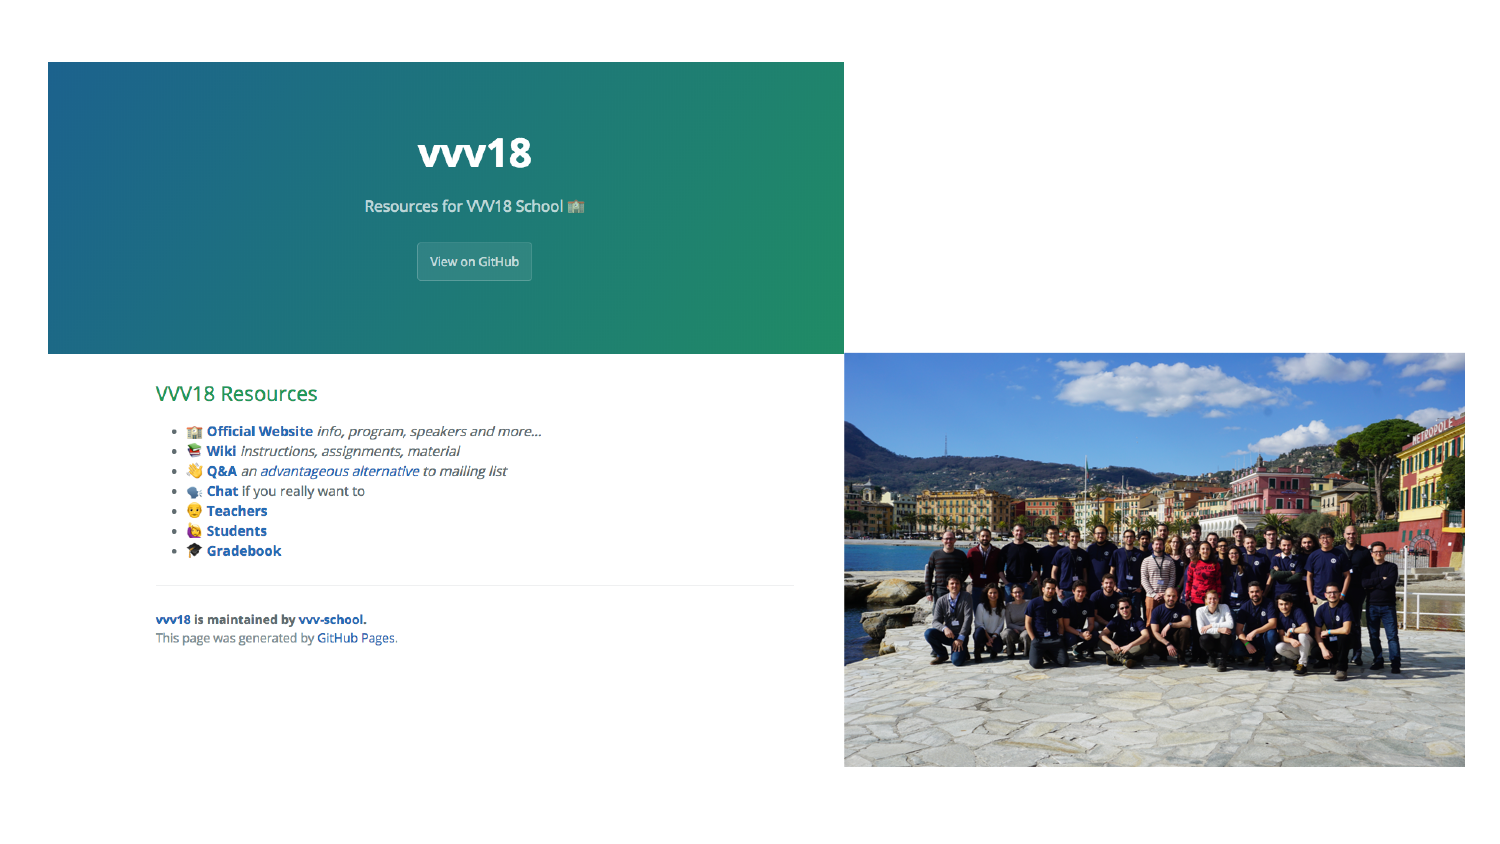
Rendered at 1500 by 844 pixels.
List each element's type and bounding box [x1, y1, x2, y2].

picture [48, 62, 1466, 767]
